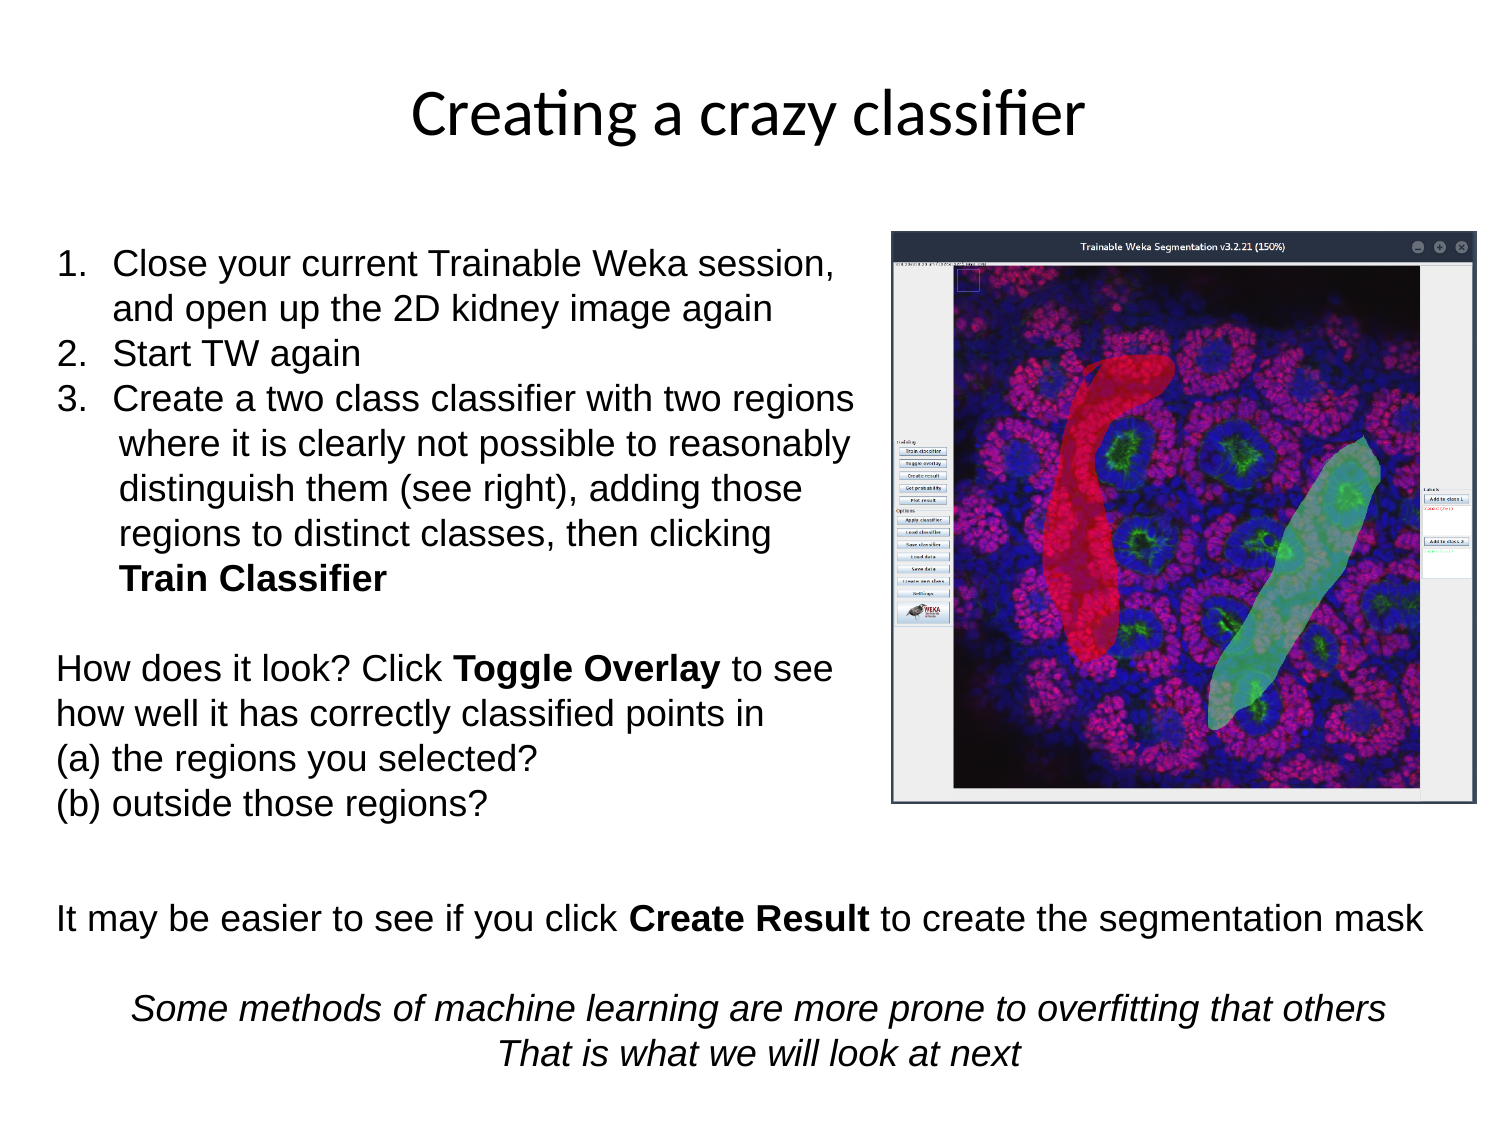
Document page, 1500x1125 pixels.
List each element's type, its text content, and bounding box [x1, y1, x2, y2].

picture [891, 231, 1477, 804]
text_box It may be easier to see if you click Create Result to create the segmentation mask Some methods of machine learning are more prone to overfitting that others That is what we will look at next [41, 886, 1477, 1081]
text_box Creating a crazy classifier [75, 45, 1425, 172]
text_box Close your current Trainable Weka session, and open up the 2D kidney image again Start TW again Create a two class classifier with two regions where it is clearly not possible to reasonably distinguish them (see right), adding those regions to distinct classes, then clicking Train Classifier How does it look? Click Toggle Overlay to see how well it has correctly classified points in (a) the regions you selected? (b) outside those regions? [41, 231, 891, 886]
